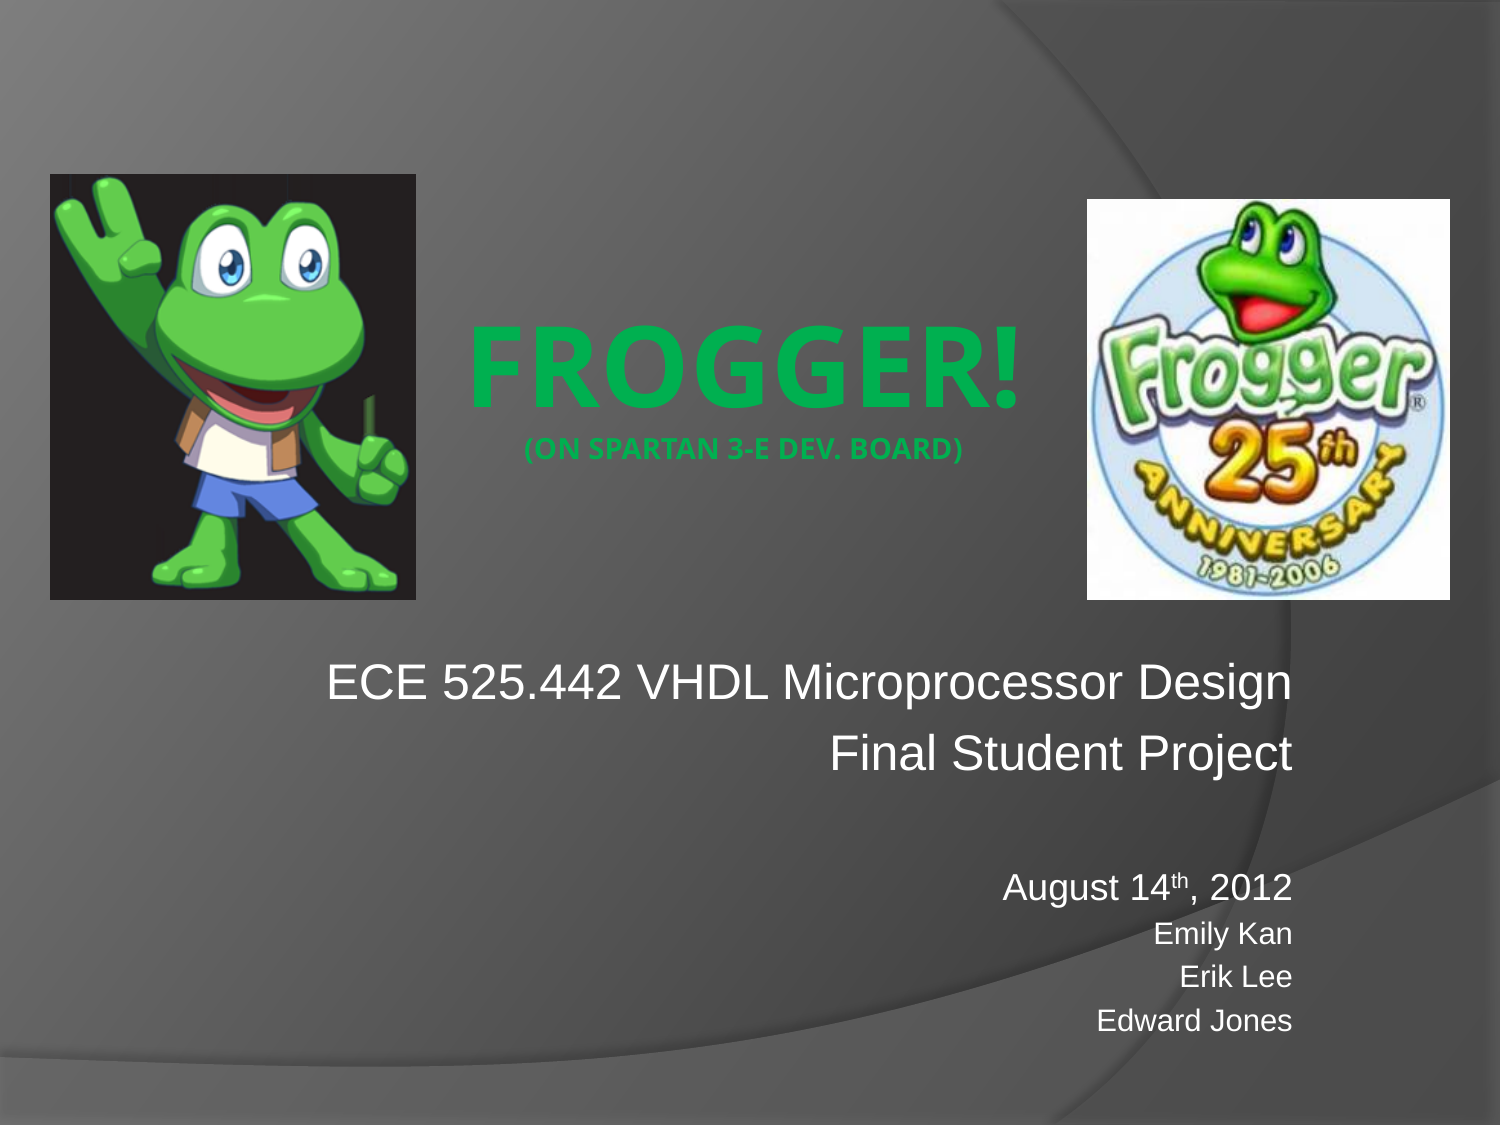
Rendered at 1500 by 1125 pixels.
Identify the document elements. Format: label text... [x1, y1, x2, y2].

picture [1087, 199, 1451, 601]
picture [49, 174, 416, 601]
text_box August 14th, 2012 Emily Kan Erik Lee Edward Jones [237, 862, 1301, 1038]
subtitle ECE 525.442 VHDL Microprocessor Design Final Student Project [237, 650, 1301, 825]
title FROGGER! (on Spartan 3-E Dev. Board) [426, 287, 1078, 575]
